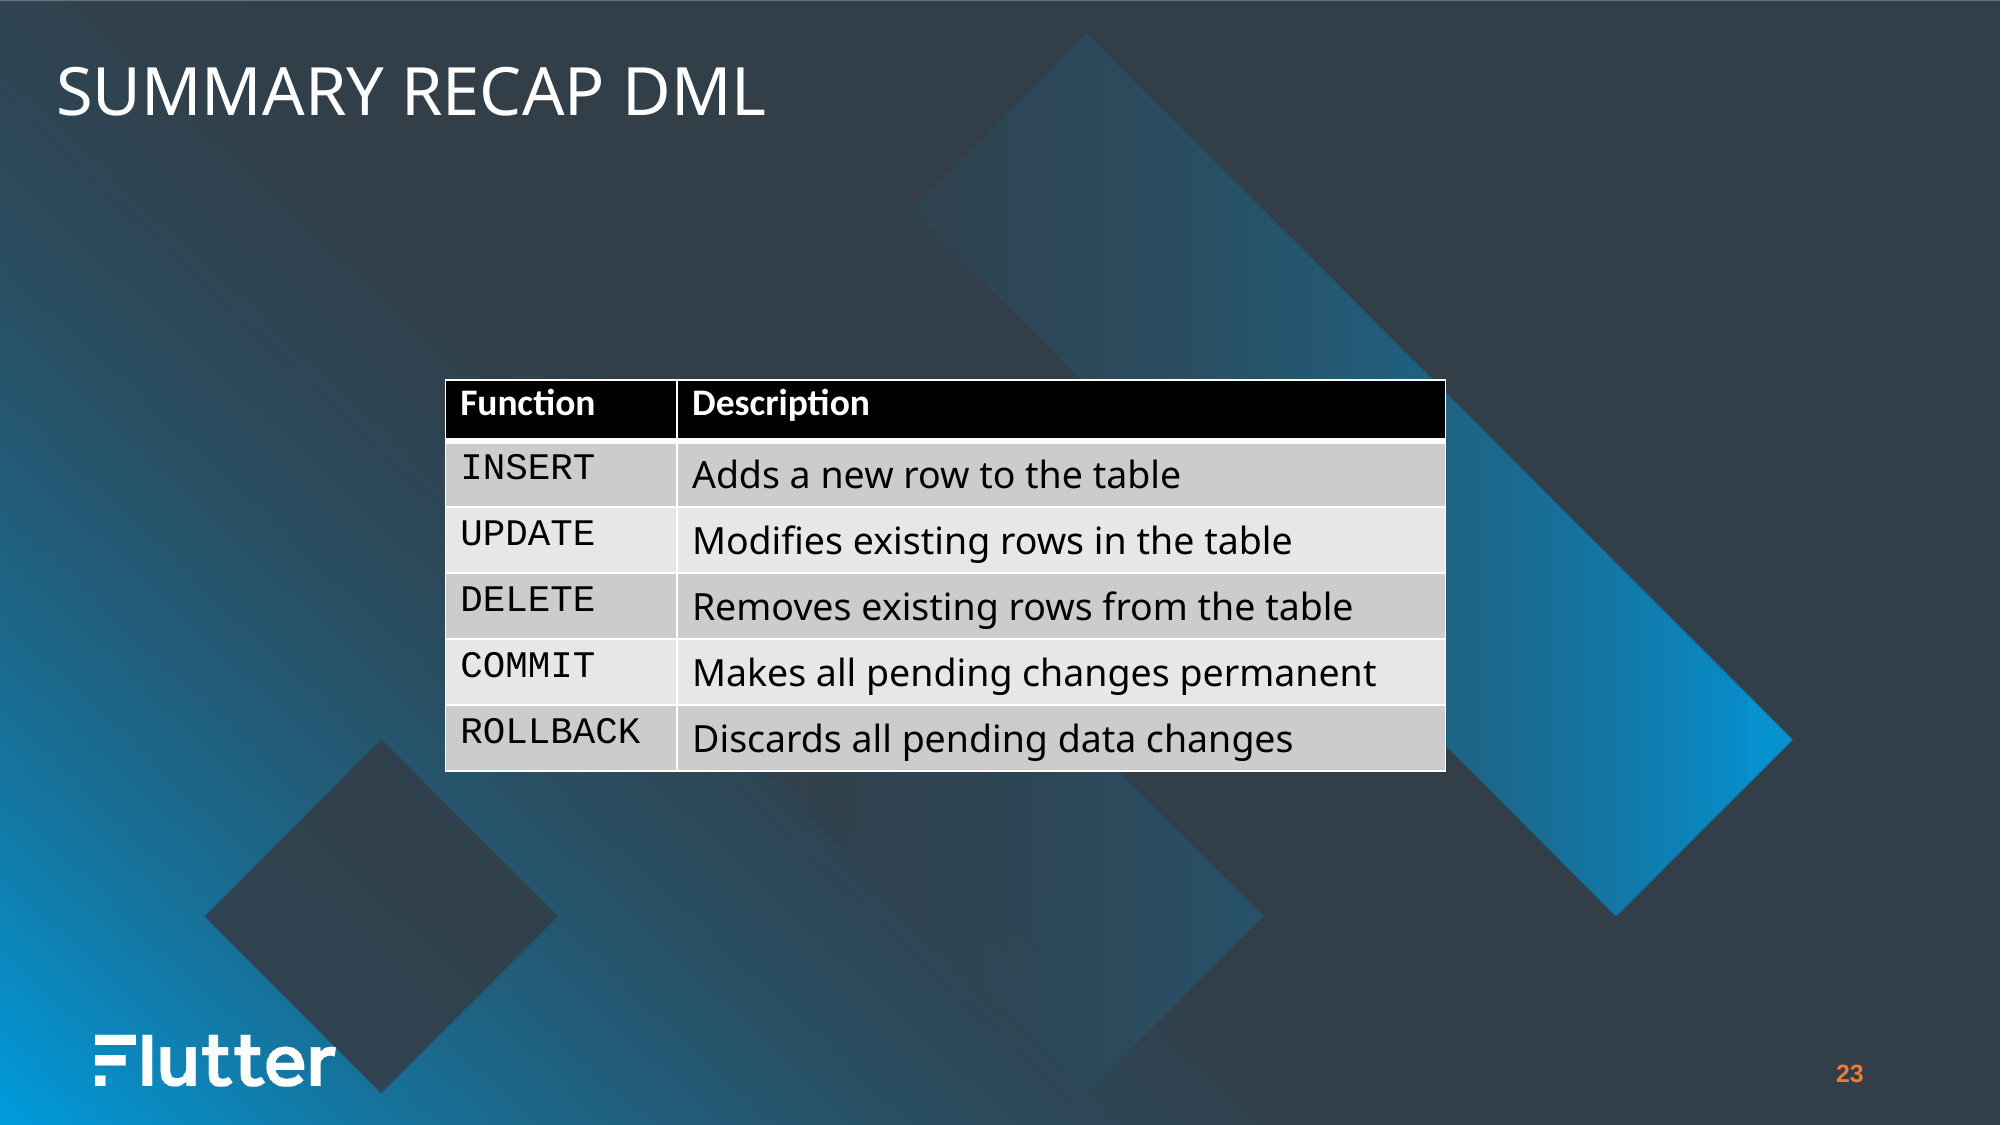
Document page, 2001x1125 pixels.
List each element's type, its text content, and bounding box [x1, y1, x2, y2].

table_cell DELETE [446, 574, 676, 638]
picture [96, 1035, 135, 1044]
table_cell INSERT [446, 444, 676, 506]
table_cell Adds a new row to the table [678, 444, 1445, 506]
table_cell Makes all pending changes permanent [678, 640, 1445, 704]
table_cell ROLLBACK [446, 706, 676, 770]
picture [96, 1056, 125, 1065]
table_cell Discards all pending data changes [678, 706, 1445, 770]
table_cell Removes existing rows from the table [678, 574, 1445, 638]
picture [143, 1035, 152, 1085]
table_cell COMMIT [446, 640, 676, 704]
table_cell UPDATE [446, 508, 676, 572]
table_cell Modifies existing rows in the table [678, 508, 1445, 572]
picture [0, 0, 2000, 1125]
picture [96, 1076, 105, 1085]
text_box Summary RECAP DML [41, 41, 1459, 130]
table_header Description [678, 381, 1445, 438]
table_header Function [446, 381, 676, 438]
